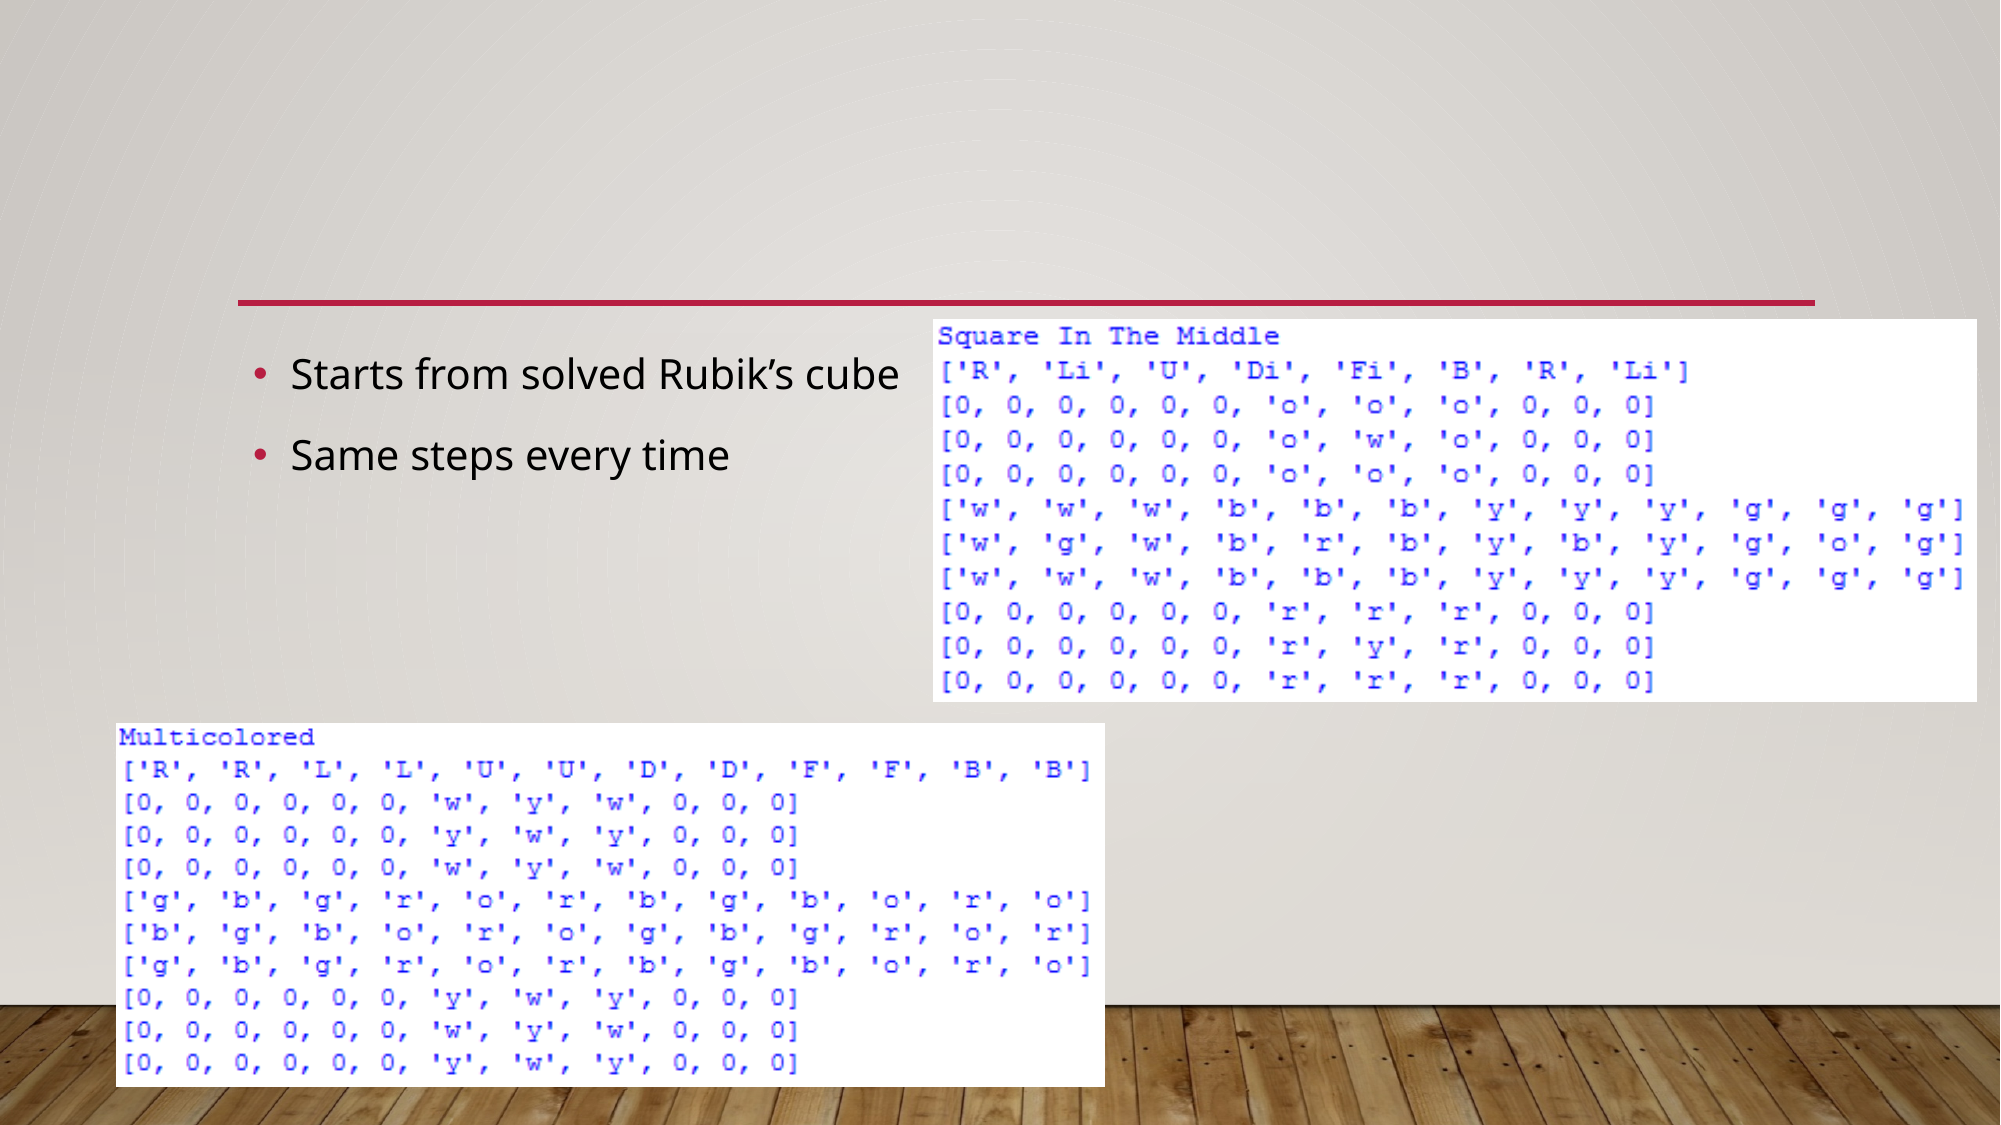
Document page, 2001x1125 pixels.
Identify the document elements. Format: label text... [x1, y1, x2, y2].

list Starts from solved Rubik’s cube Same steps every time [238, 330, 1814, 897]
picture [0, 723, 2000, 1125]
picture [932, 319, 1977, 702]
